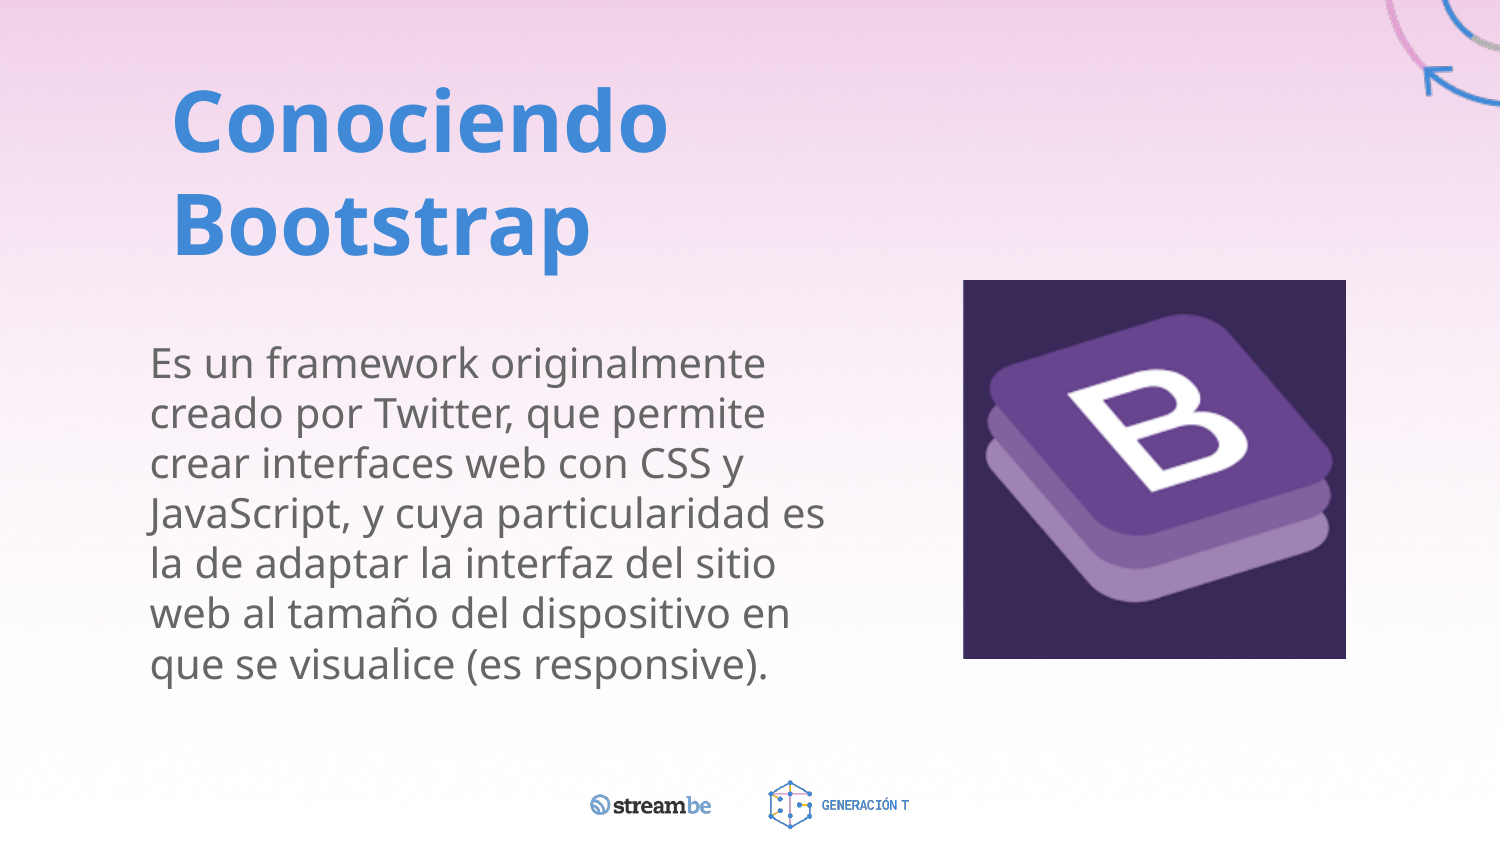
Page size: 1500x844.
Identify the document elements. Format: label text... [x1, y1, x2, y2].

text_box Es un framework originalmente creado por Twitter, que permite crear interfaces web con CSS y JavaScript, y cuya particularidad es la de adaptar la interfaz del sitio web al tamaño del dispositivo en que se visualice (es responsive). [134, 329, 885, 765]
picture [0, 0, 1500, 844]
text_box Conociendo Bootstrap [155, 59, 1106, 350]
